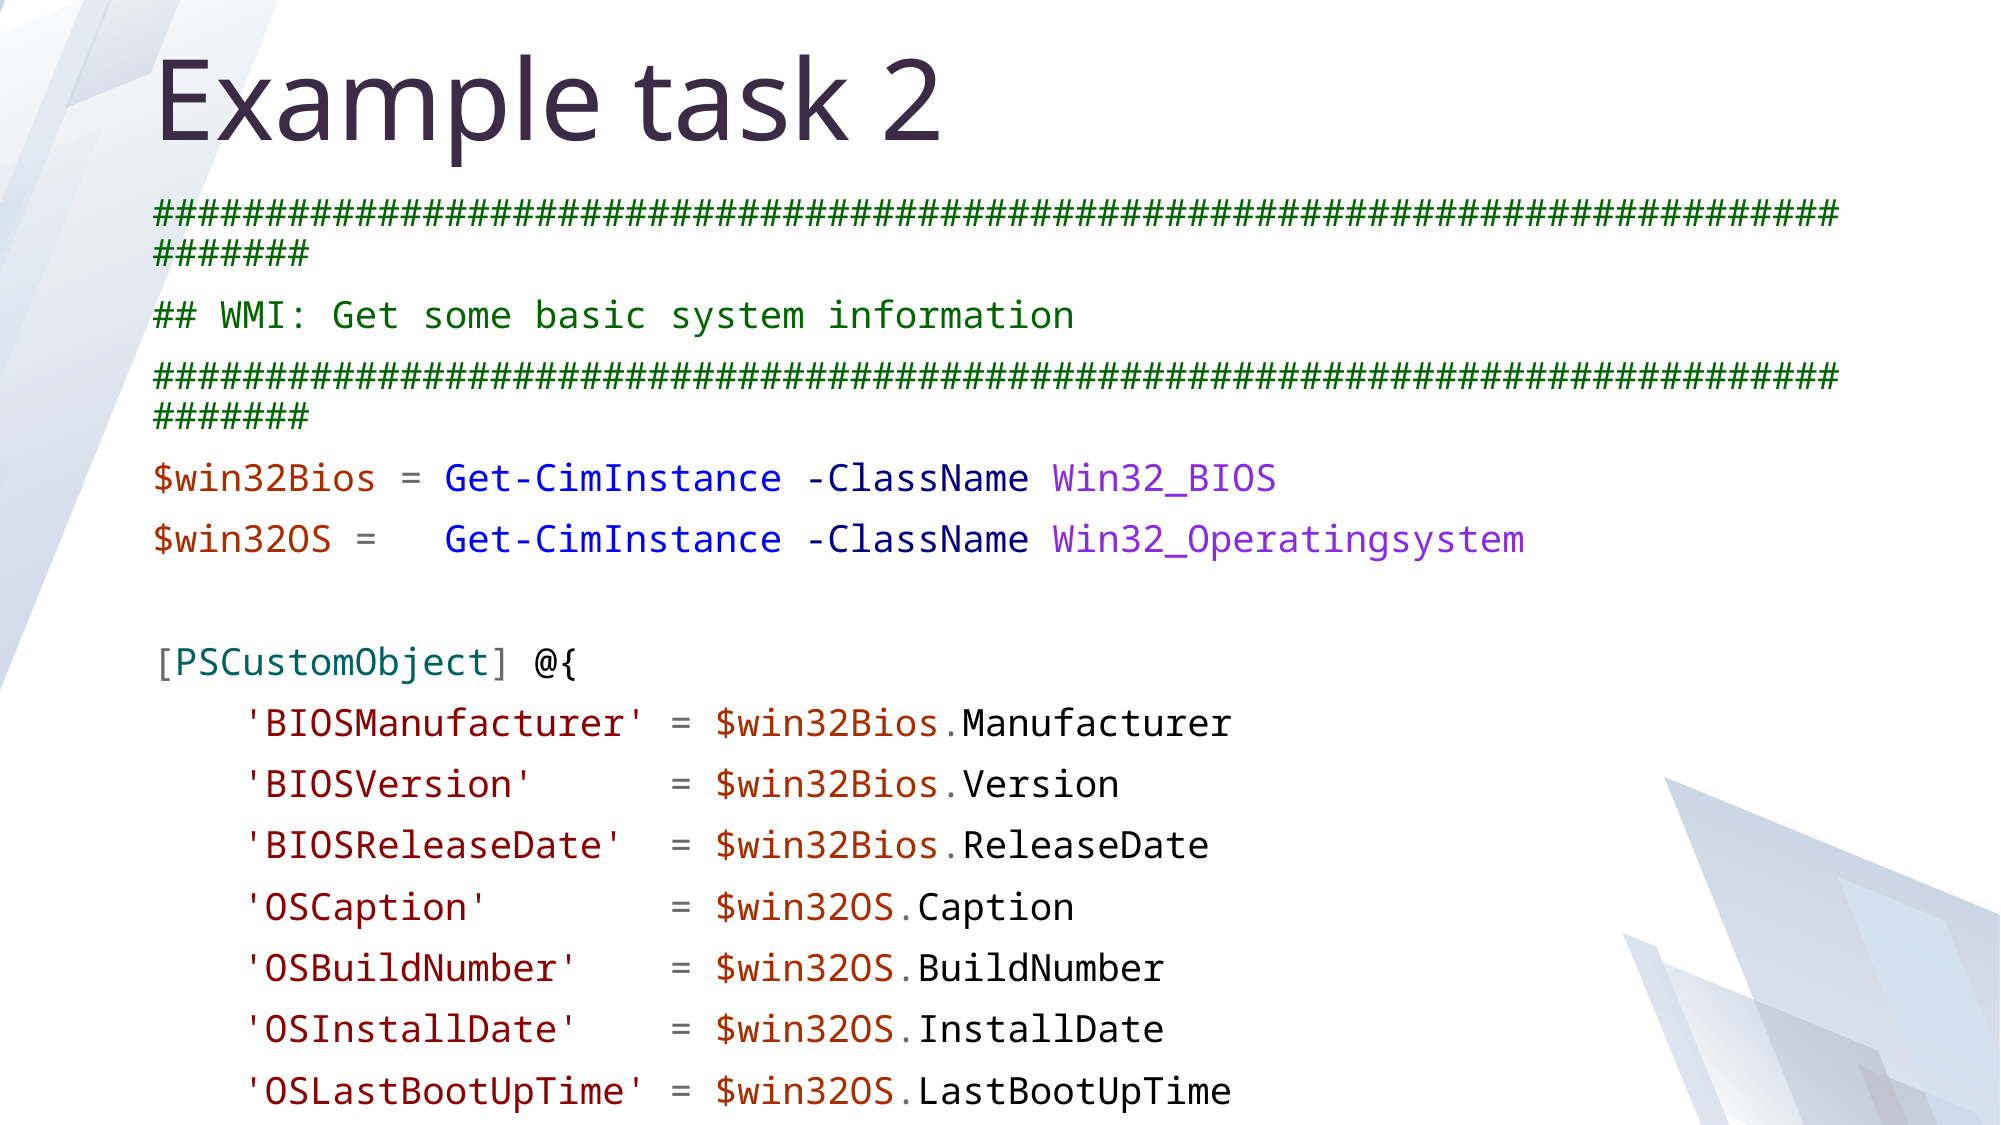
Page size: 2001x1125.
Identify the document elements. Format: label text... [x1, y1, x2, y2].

title Example task 2 [137, 3, 1735, 145]
list ################################################################################## ## WMI: Get some basic system information ################################################################################## $win32Bios = Get-CimInstance -ClassName Win32_BIOS $win32OS = Get-CimInstance -ClassName Win32_Operatingsystem [PSCustomObject] @{ 'BIOSManufacturer' = $win32Bios.Manufacturer 'BIOSVersion' = $win32Bios.Version 'BIOSReleaseDate' = $win32Bios.ReleaseDate 'OSCaption' = $win32OS.Caption 'OSBuildNumber' = $win32OS.BuildNumber 'OSInstallDate' = $win32OS.InstallDate 'OSLastBootUpTime' = $win32OS.LastBootUpTime } [137, 145, 1863, 860]
picture [0, 0, 2000, 1125]
